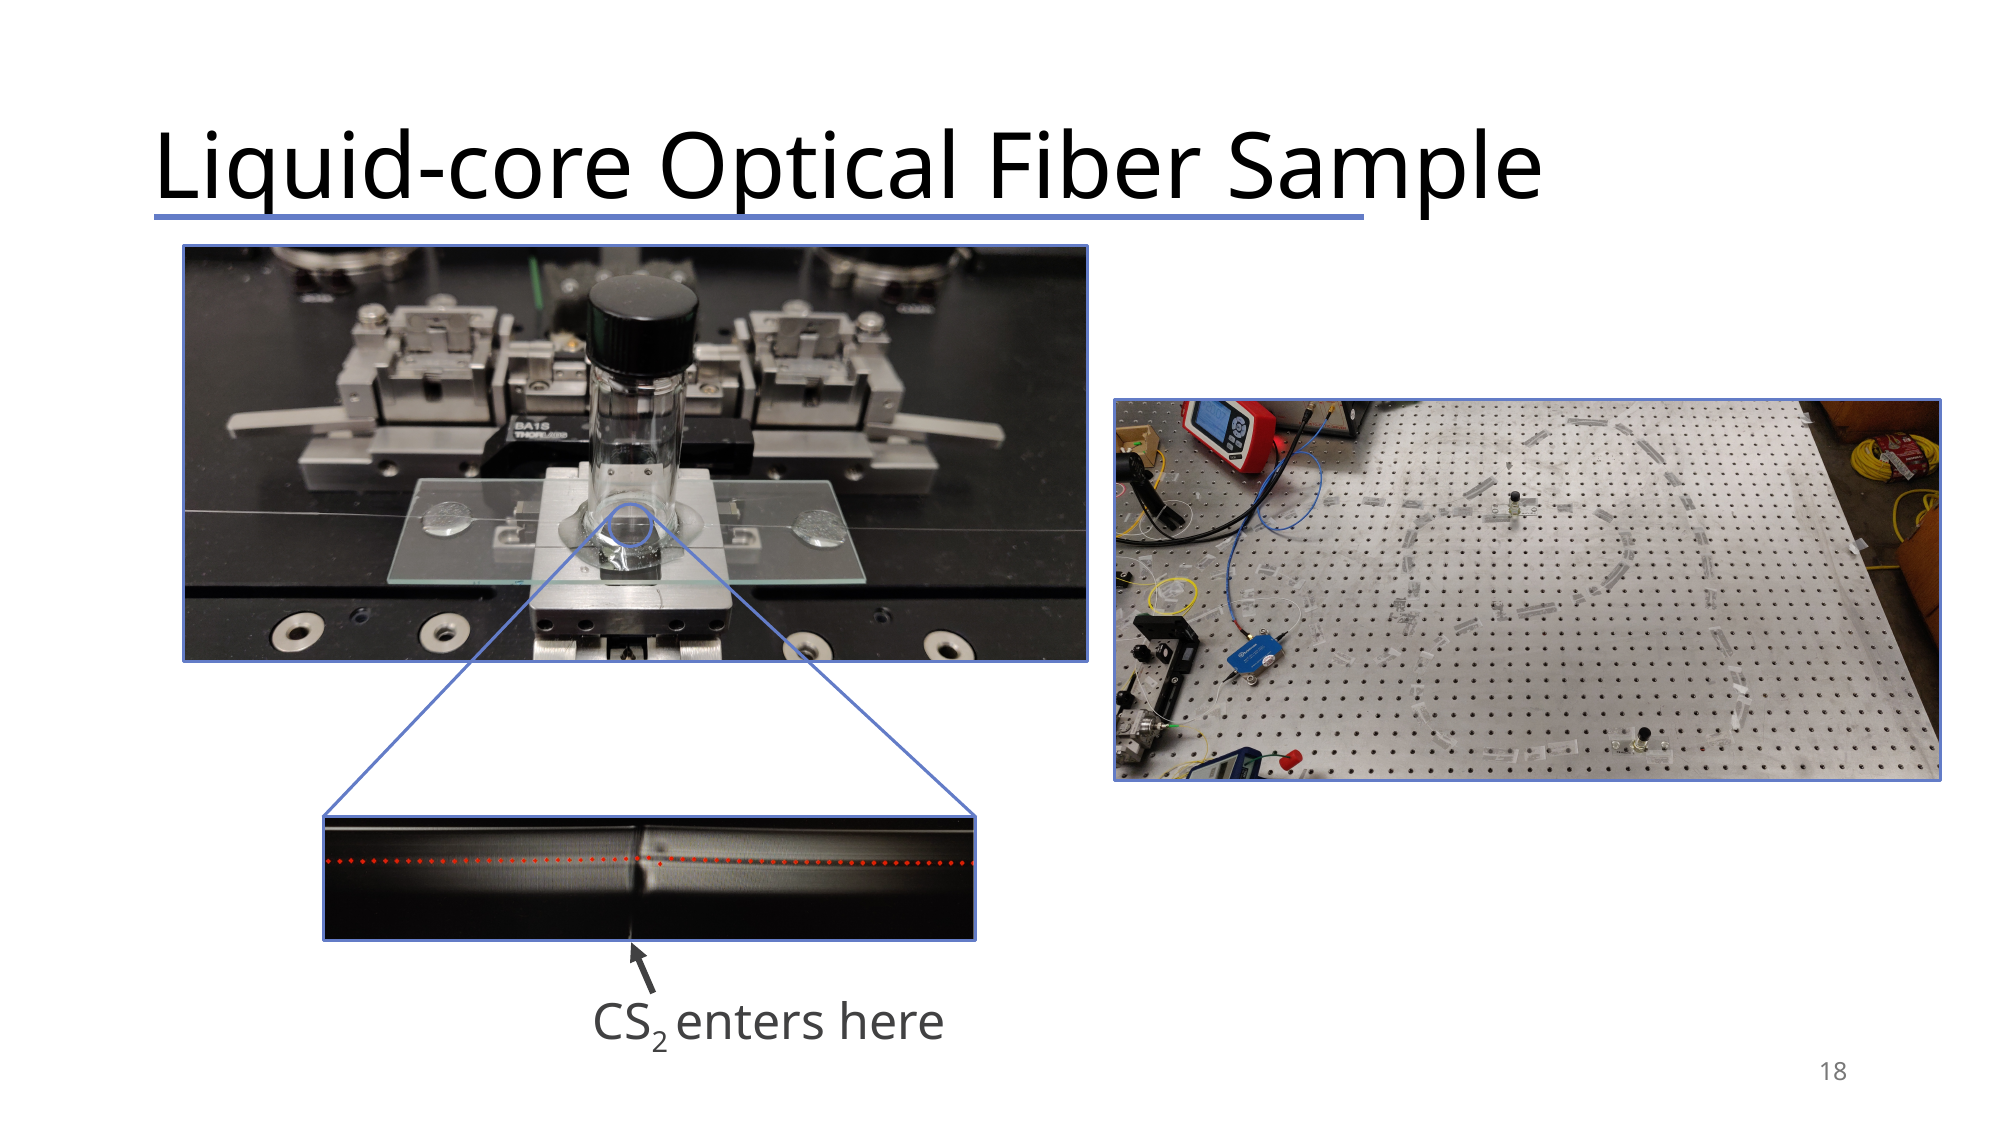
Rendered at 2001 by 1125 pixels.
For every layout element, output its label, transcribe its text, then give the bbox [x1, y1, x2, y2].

text_box CS2 enters here [577, 982, 961, 1066]
picture [1115, 400, 1940, 780]
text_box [630, 941, 654, 994]
slide_number 17 [1412, 1042, 1863, 1103]
picture [184, 246, 1087, 661]
picture [324, 817, 975, 940]
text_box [644, 509, 977, 818]
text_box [322, 509, 616, 818]
title Liquid-core Optical Fiber Sample [137, 59, 1863, 278]
